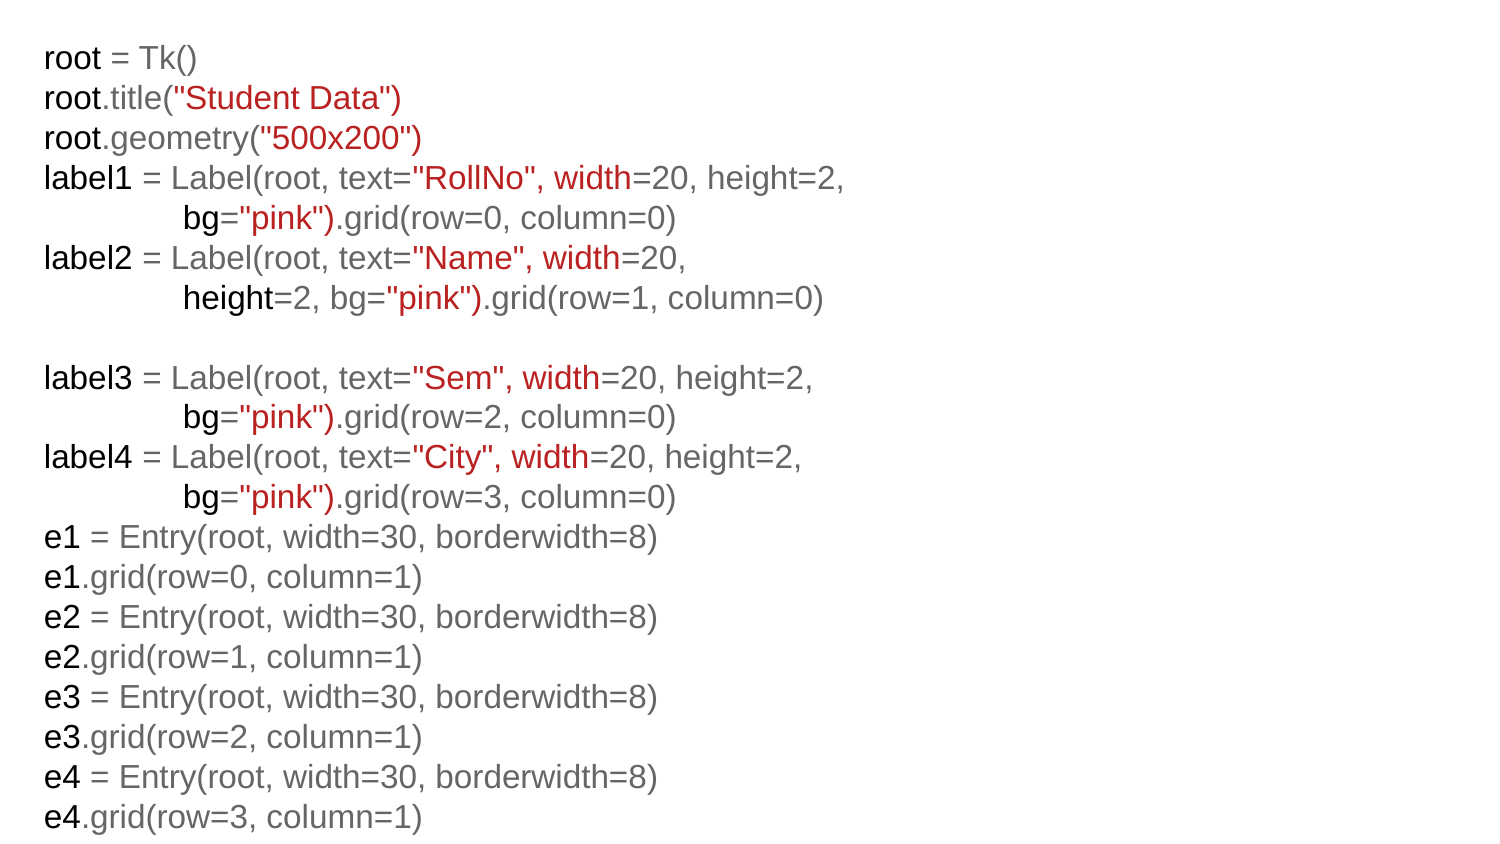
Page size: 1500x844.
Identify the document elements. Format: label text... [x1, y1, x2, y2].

text_box root = Tk() root.title("Student Data") root.geometry("500x200") label1 = Label(root, text="RollNo", width=20, height=2, bg="pink").grid(row=0, column=0) label2 = Label(root, text="Name", width=20, height=2, bg="pink").grid(row=1, column=0) label3 = Label(root, text="Sem", width=20, height=2, bg="pink").grid(row=2, column=0) label4 = Label(root, text="City", width=20, height=2, bg="pink").grid(row=3, column=0) e1 = Entry(root, width=30, borderwidth=8) e1.grid(row=0, column=1) e2 = Entry(root, width=30, borderwidth=8) e2.grid(row=1, column=1) e3 = Entry(root, width=30, borderwidth=8) e3.grid(row=2, column=1) e4 = Entry(root, width=30, borderwidth=8) e4.grid(row=3, column=1) [29, 29, 1430, 843]
